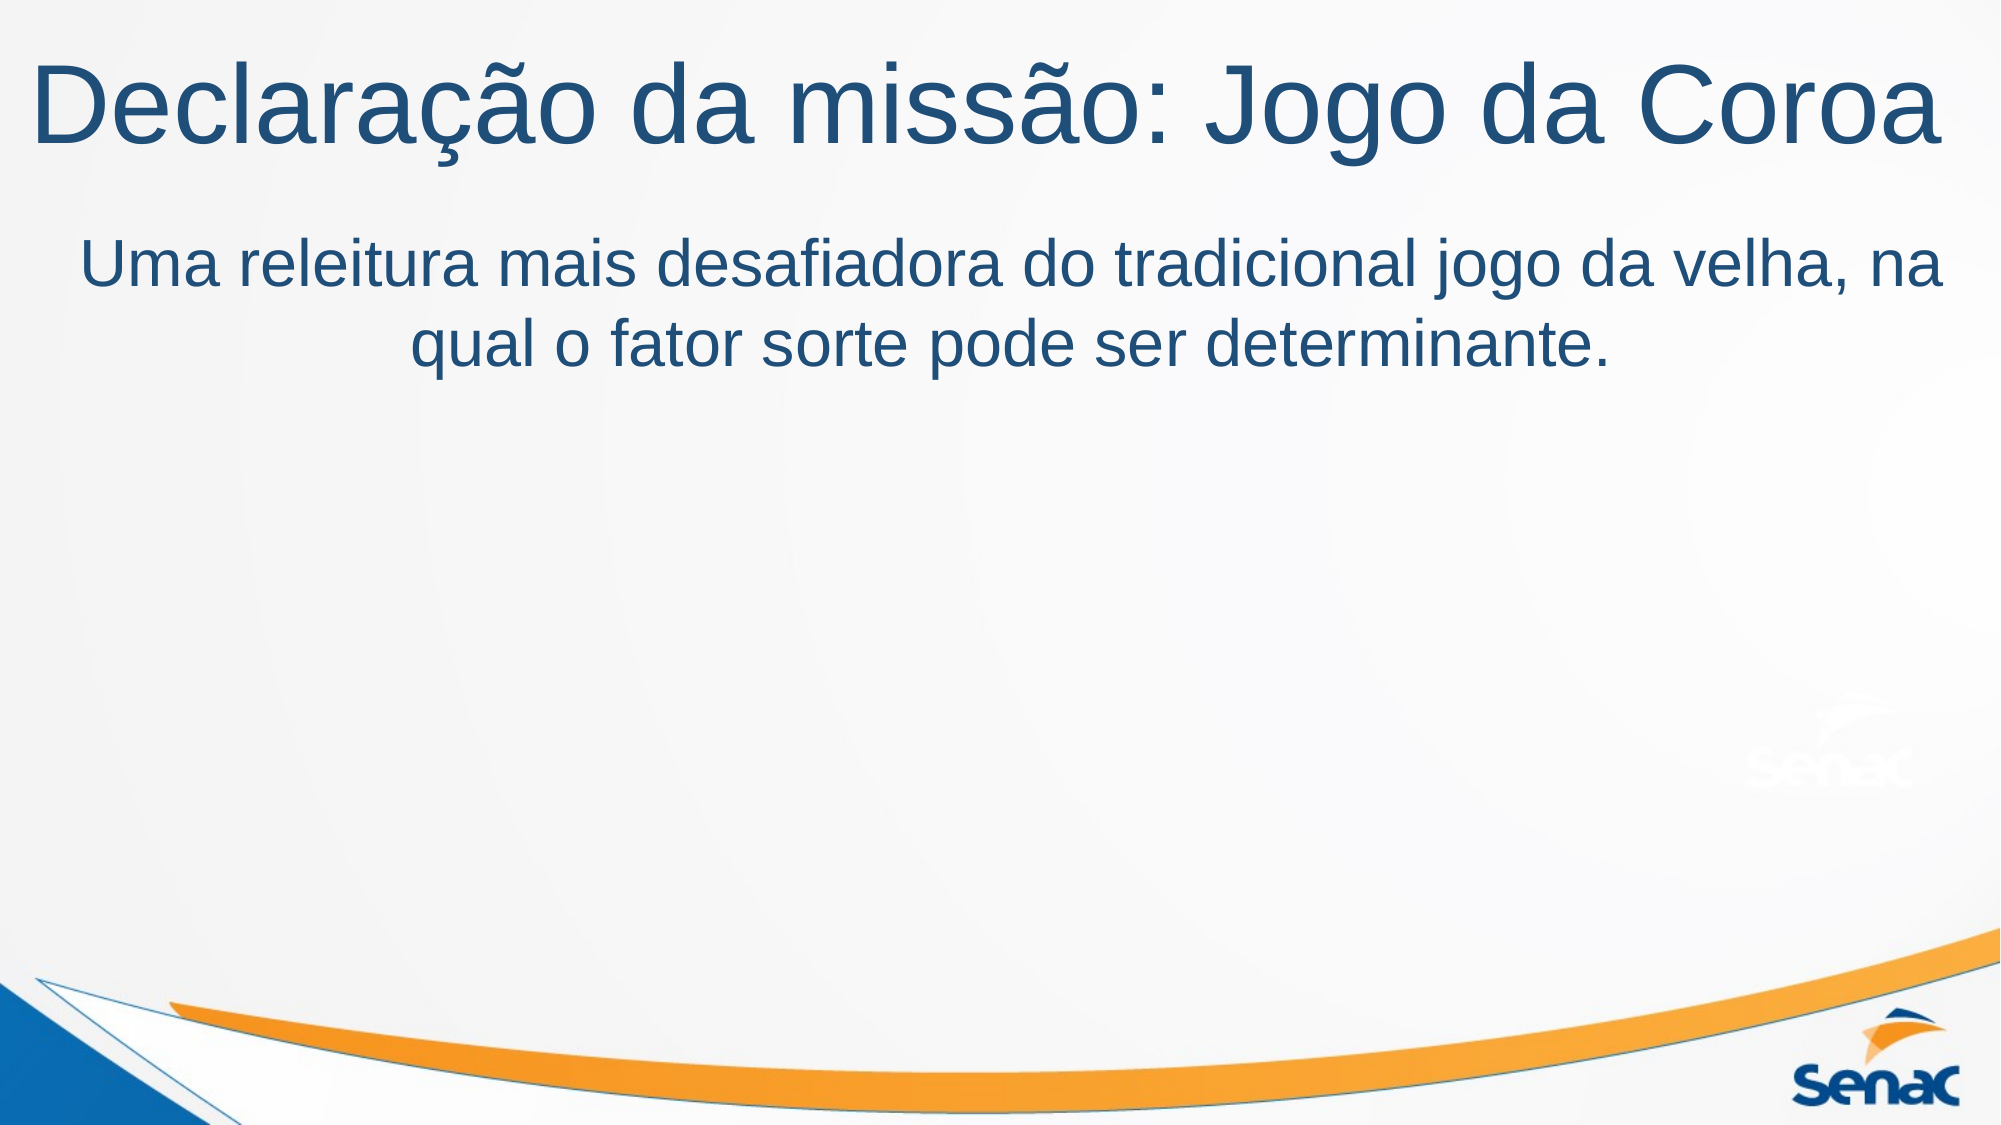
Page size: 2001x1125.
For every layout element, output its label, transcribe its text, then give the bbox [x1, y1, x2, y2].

title Declaração da missão: Jogo da Coroa [0, 36, 1973, 178]
picture [0, 0, 2001, 1125]
list Uma releitura mais desafiadora do tradicional jogo da velha, na qual o fator sorte pode ser determinante. [52, 211, 1973, 926]
